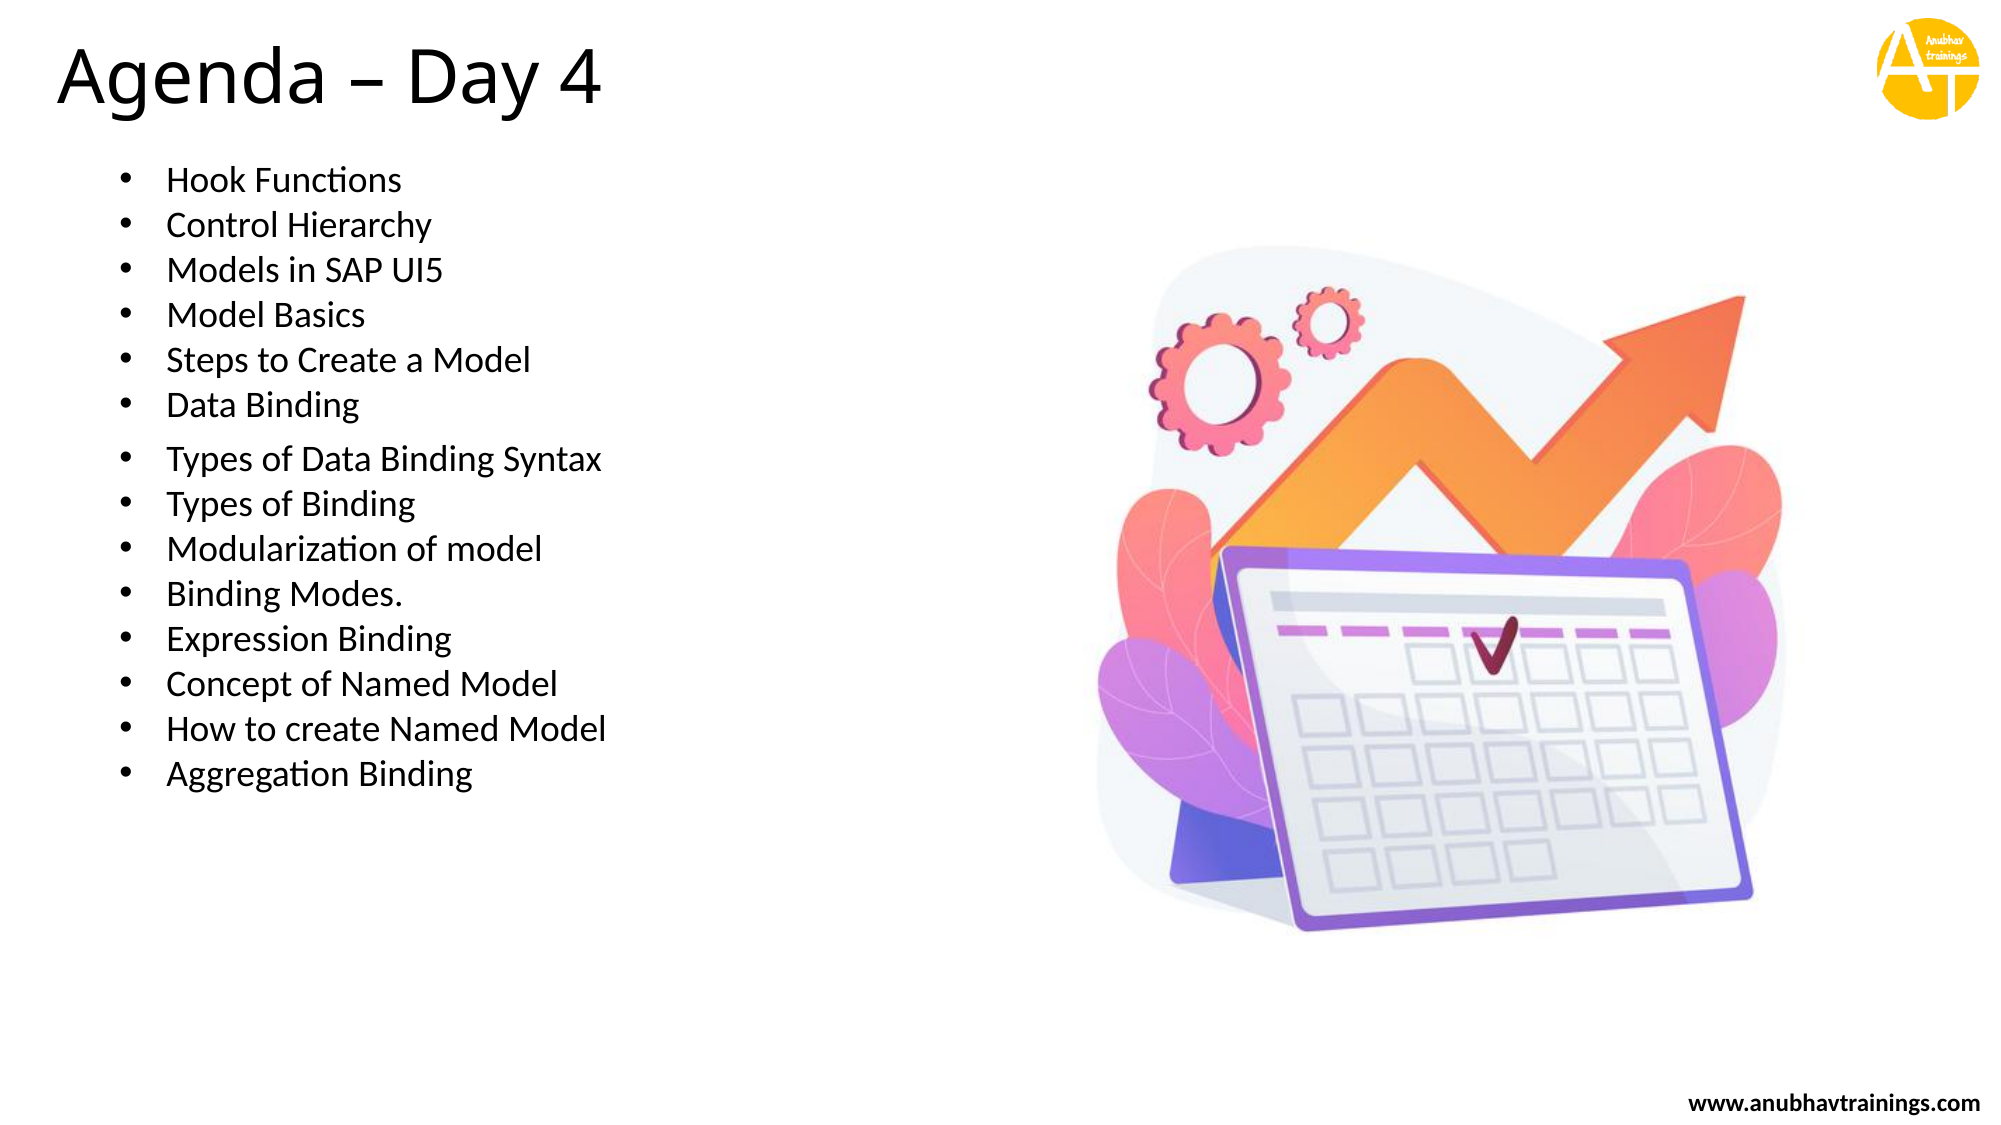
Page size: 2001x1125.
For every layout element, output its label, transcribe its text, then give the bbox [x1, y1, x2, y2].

picture [1017, 11, 1985, 1006]
footer www.anubhavtrainings.com [1669, 1089, 2000, 1114]
text_box Hook Functions Control Hierarchy Models in SAP UI5 Model Basics Steps to Create a Model Data Binding [104, 147, 983, 426]
text_box Types of Data Binding Syntax Types of Binding Modularization of model Binding Modes. Expression Binding Concept of Named Model How to create Named Model Aggregation Binding [104, 426, 1017, 802]
text_box Agenda – Day 4 [42, 30, 1866, 148]
